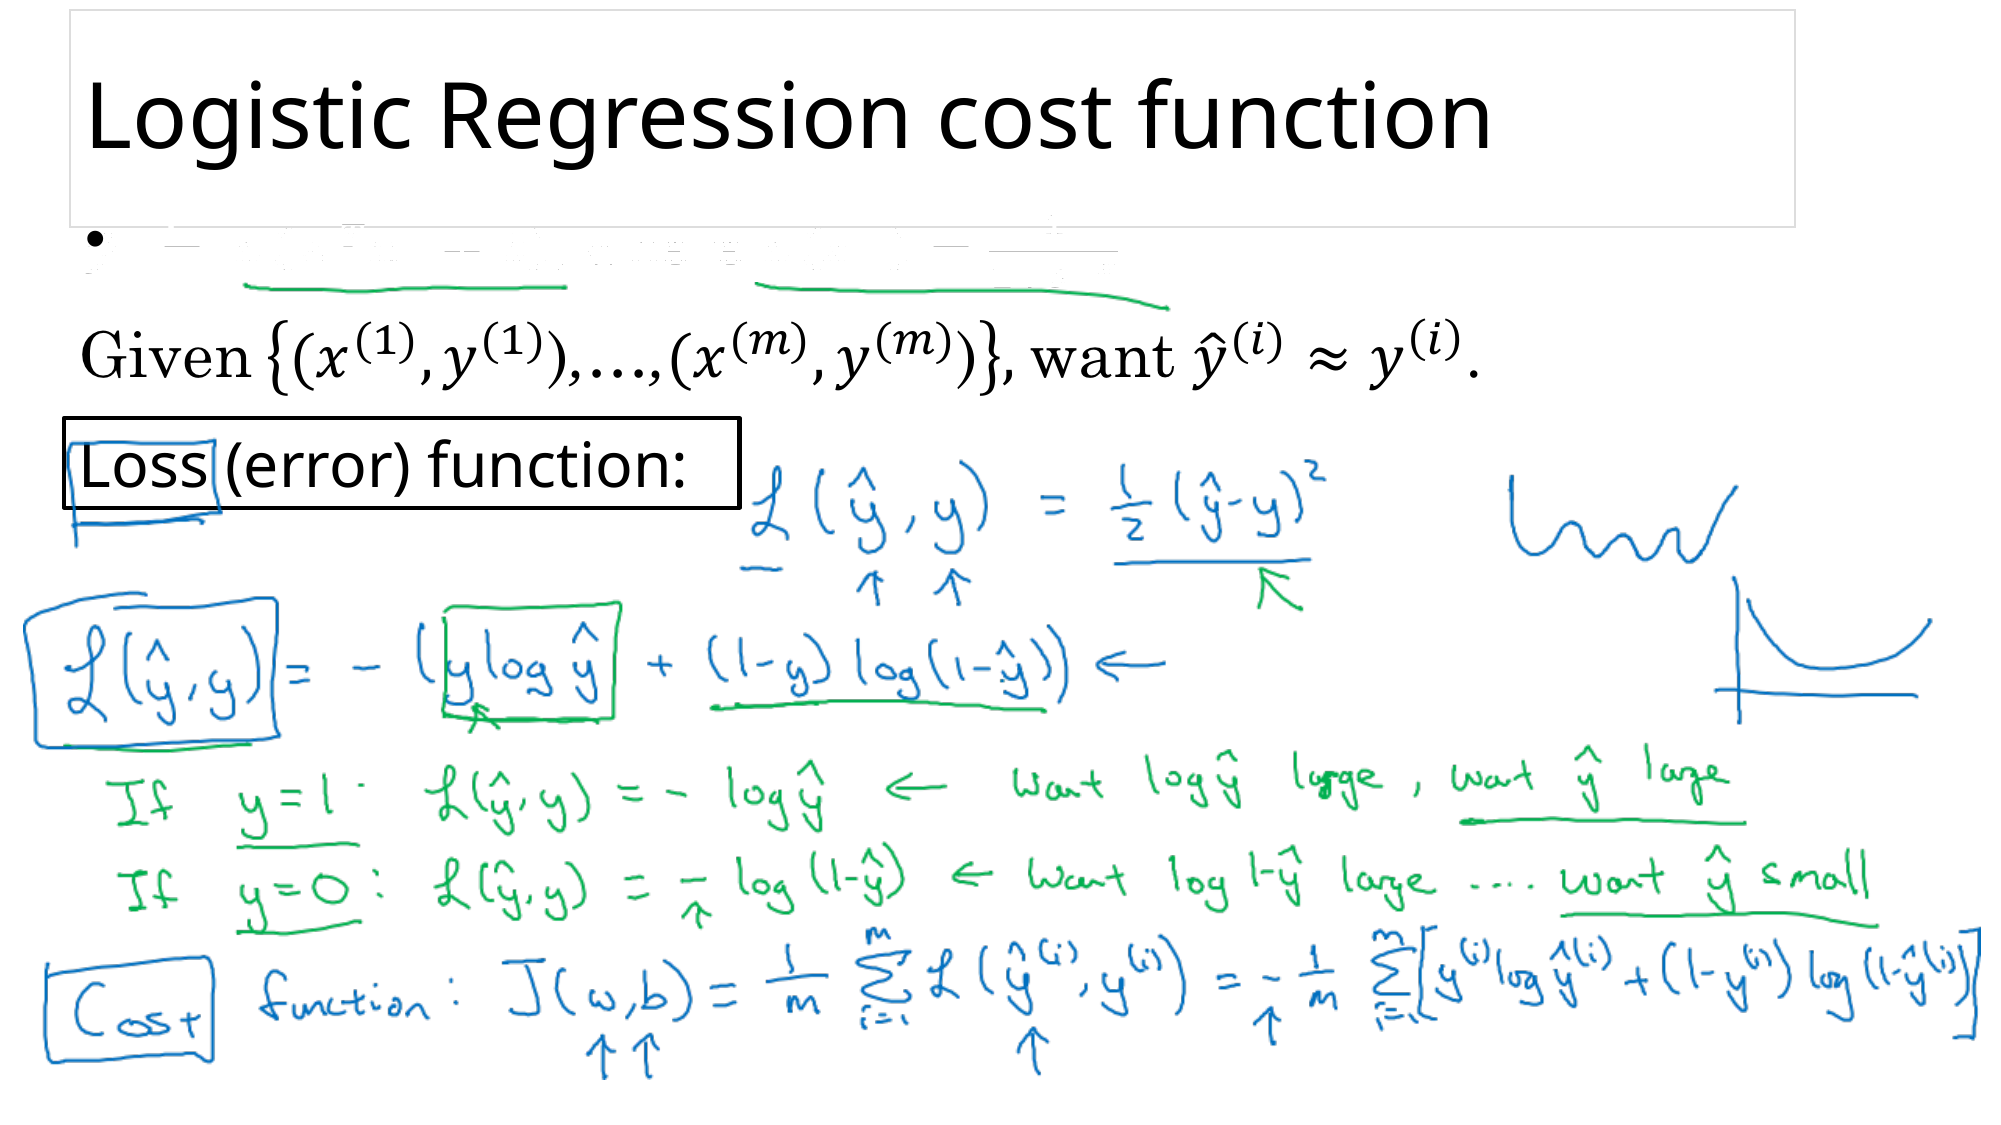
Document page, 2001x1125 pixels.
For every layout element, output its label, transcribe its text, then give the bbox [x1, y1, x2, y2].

text_box [70, 202, 1796, 282]
picture [23, 282, 1981, 1080]
text_box Logistic Regression cost function [70, 9, 1796, 202]
